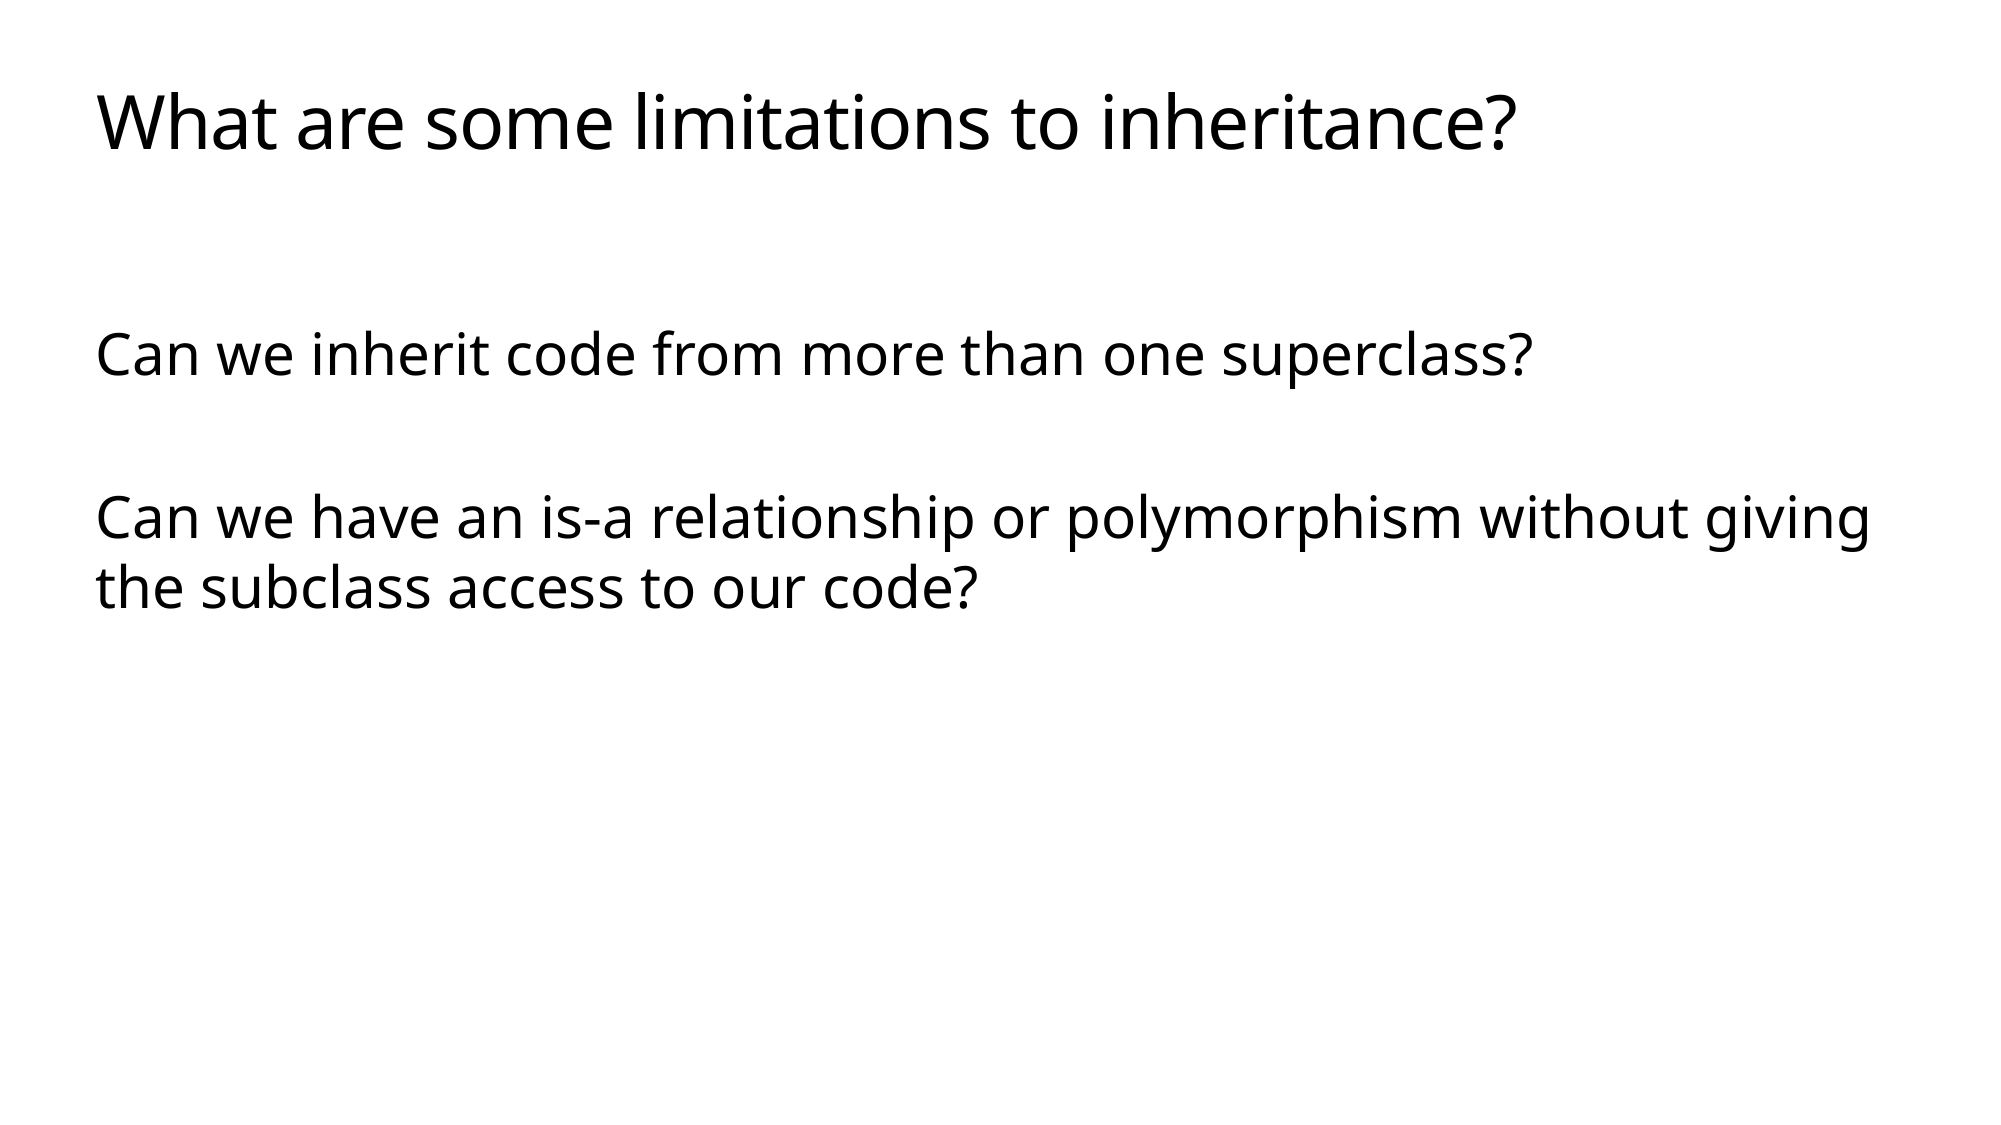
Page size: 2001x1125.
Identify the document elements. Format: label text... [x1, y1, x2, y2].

title What are some limitations to inheritance? [96, 75, 1904, 166]
list Can we inherit code from more than one superclass? Can we have an is-a relationship or polymorphism without giving the subclass access to our code? [95, 235, 1904, 501]
